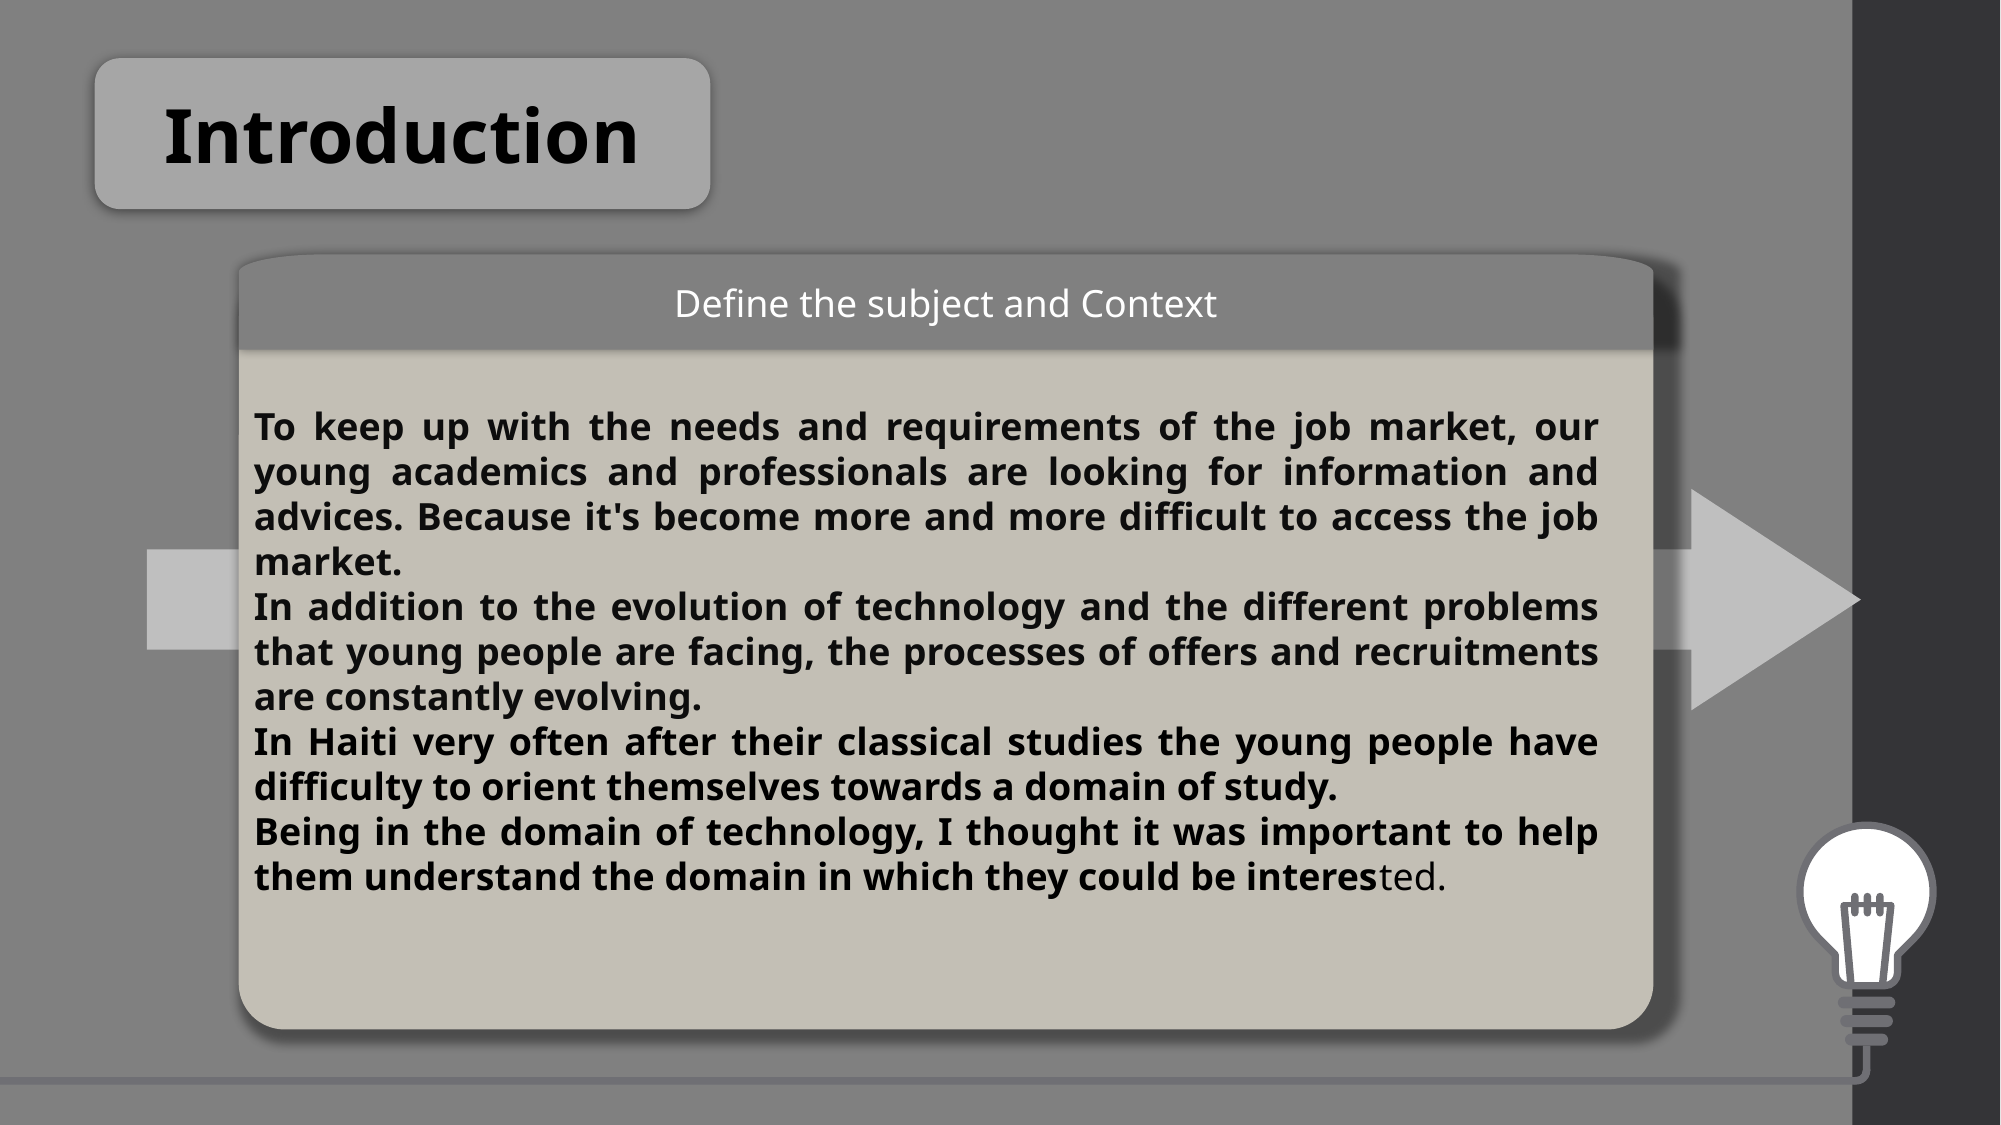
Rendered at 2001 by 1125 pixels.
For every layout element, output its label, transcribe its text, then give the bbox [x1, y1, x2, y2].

text_box [237, 357, 1655, 1031]
text_box To keep up with the needs and requirements of the job market, our young academics and professionals are looking for information and advices. Because it's become more and more difficult to access the job market. In addition to the evolution of technology and the different problems that young people are facing, the processes of offers and recruitments are constantly evolving. In Haiti very often after their classical studies the young people have difficulty to orient themselves towards a domain of study. Being in the domain of technology, I thought it was important to help them understand the domain in which they could be interested. [238, 395, 1616, 951]
text_box Define the subject and Context [237, 253, 1655, 351]
text_box [145, 548, 230, 651]
text_box [1689, 487, 1863, 712]
text_box Introduction [94, 58, 711, 210]
